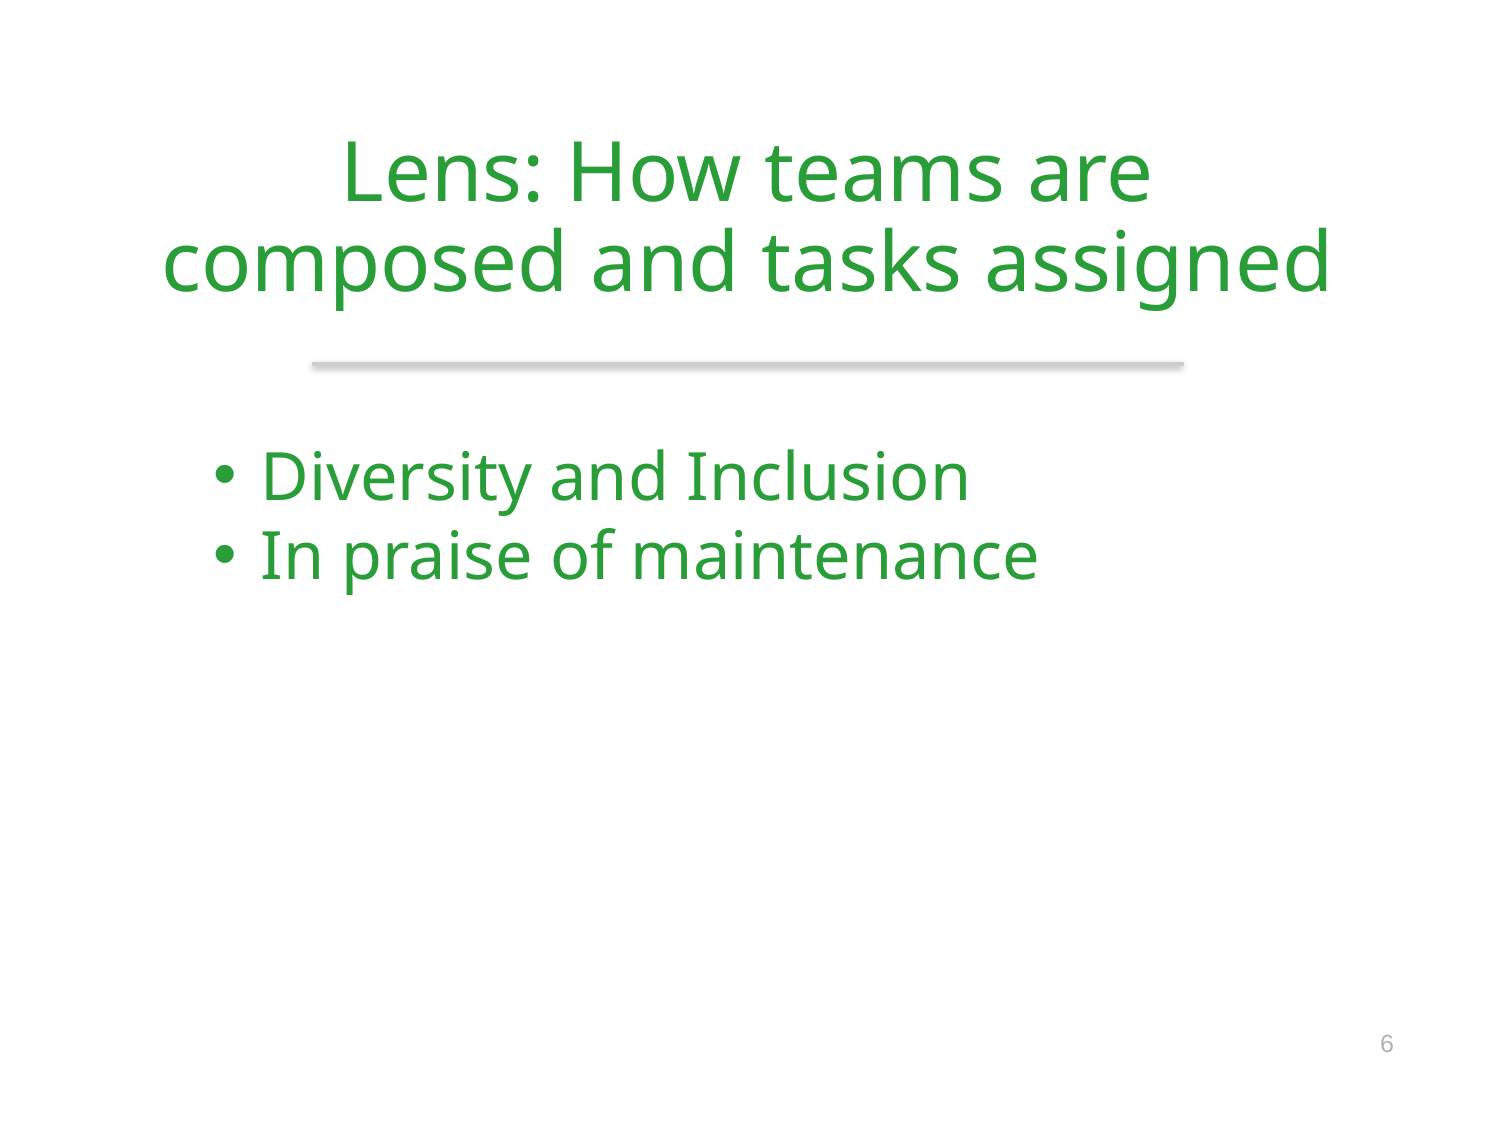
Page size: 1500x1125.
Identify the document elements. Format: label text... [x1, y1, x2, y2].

title Lens: How teams are composed and tasks assigned [148, 92, 1348, 343]
text_box Diversity and Inclusion In praise of maintenance [198, 426, 1410, 681]
footer 6 [934, 1012, 1410, 1073]
